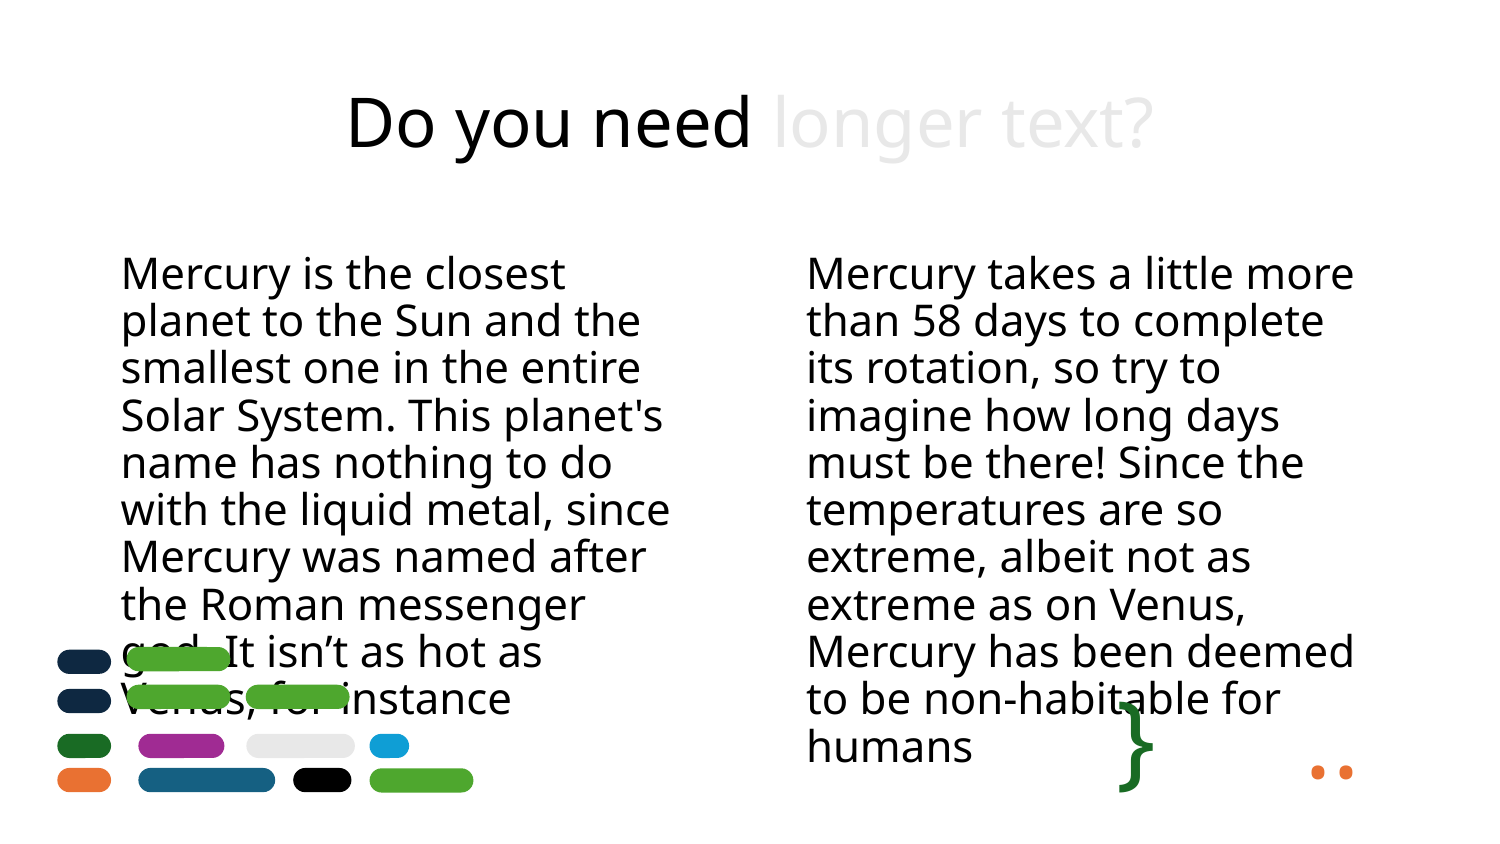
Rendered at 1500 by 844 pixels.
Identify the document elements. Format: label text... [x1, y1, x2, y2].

text_box } [1101, 657, 1188, 782]
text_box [56, 646, 474, 794]
title Do you need longer text? [118, 72, 1382, 167]
text_box .. [1215, 692, 1376, 782]
subtitle Mercury takes a little more than 58 days to complete its rotation, so try to imagine how long days must be there! Since the temperatures are so extreme, albeit not as extreme as on Venus, Mercury has been deemed to be non-habitable for humans [790, 236, 1382, 636]
subtitle Mercury is the closest planet to the Sun and the smallest one in the entire Solar System. This planet's name has nothing to do with the liquid metal, since Mercury was named after the Roman messenger god. It isn’t as hot as Venus, for instance [105, 236, 697, 636]
